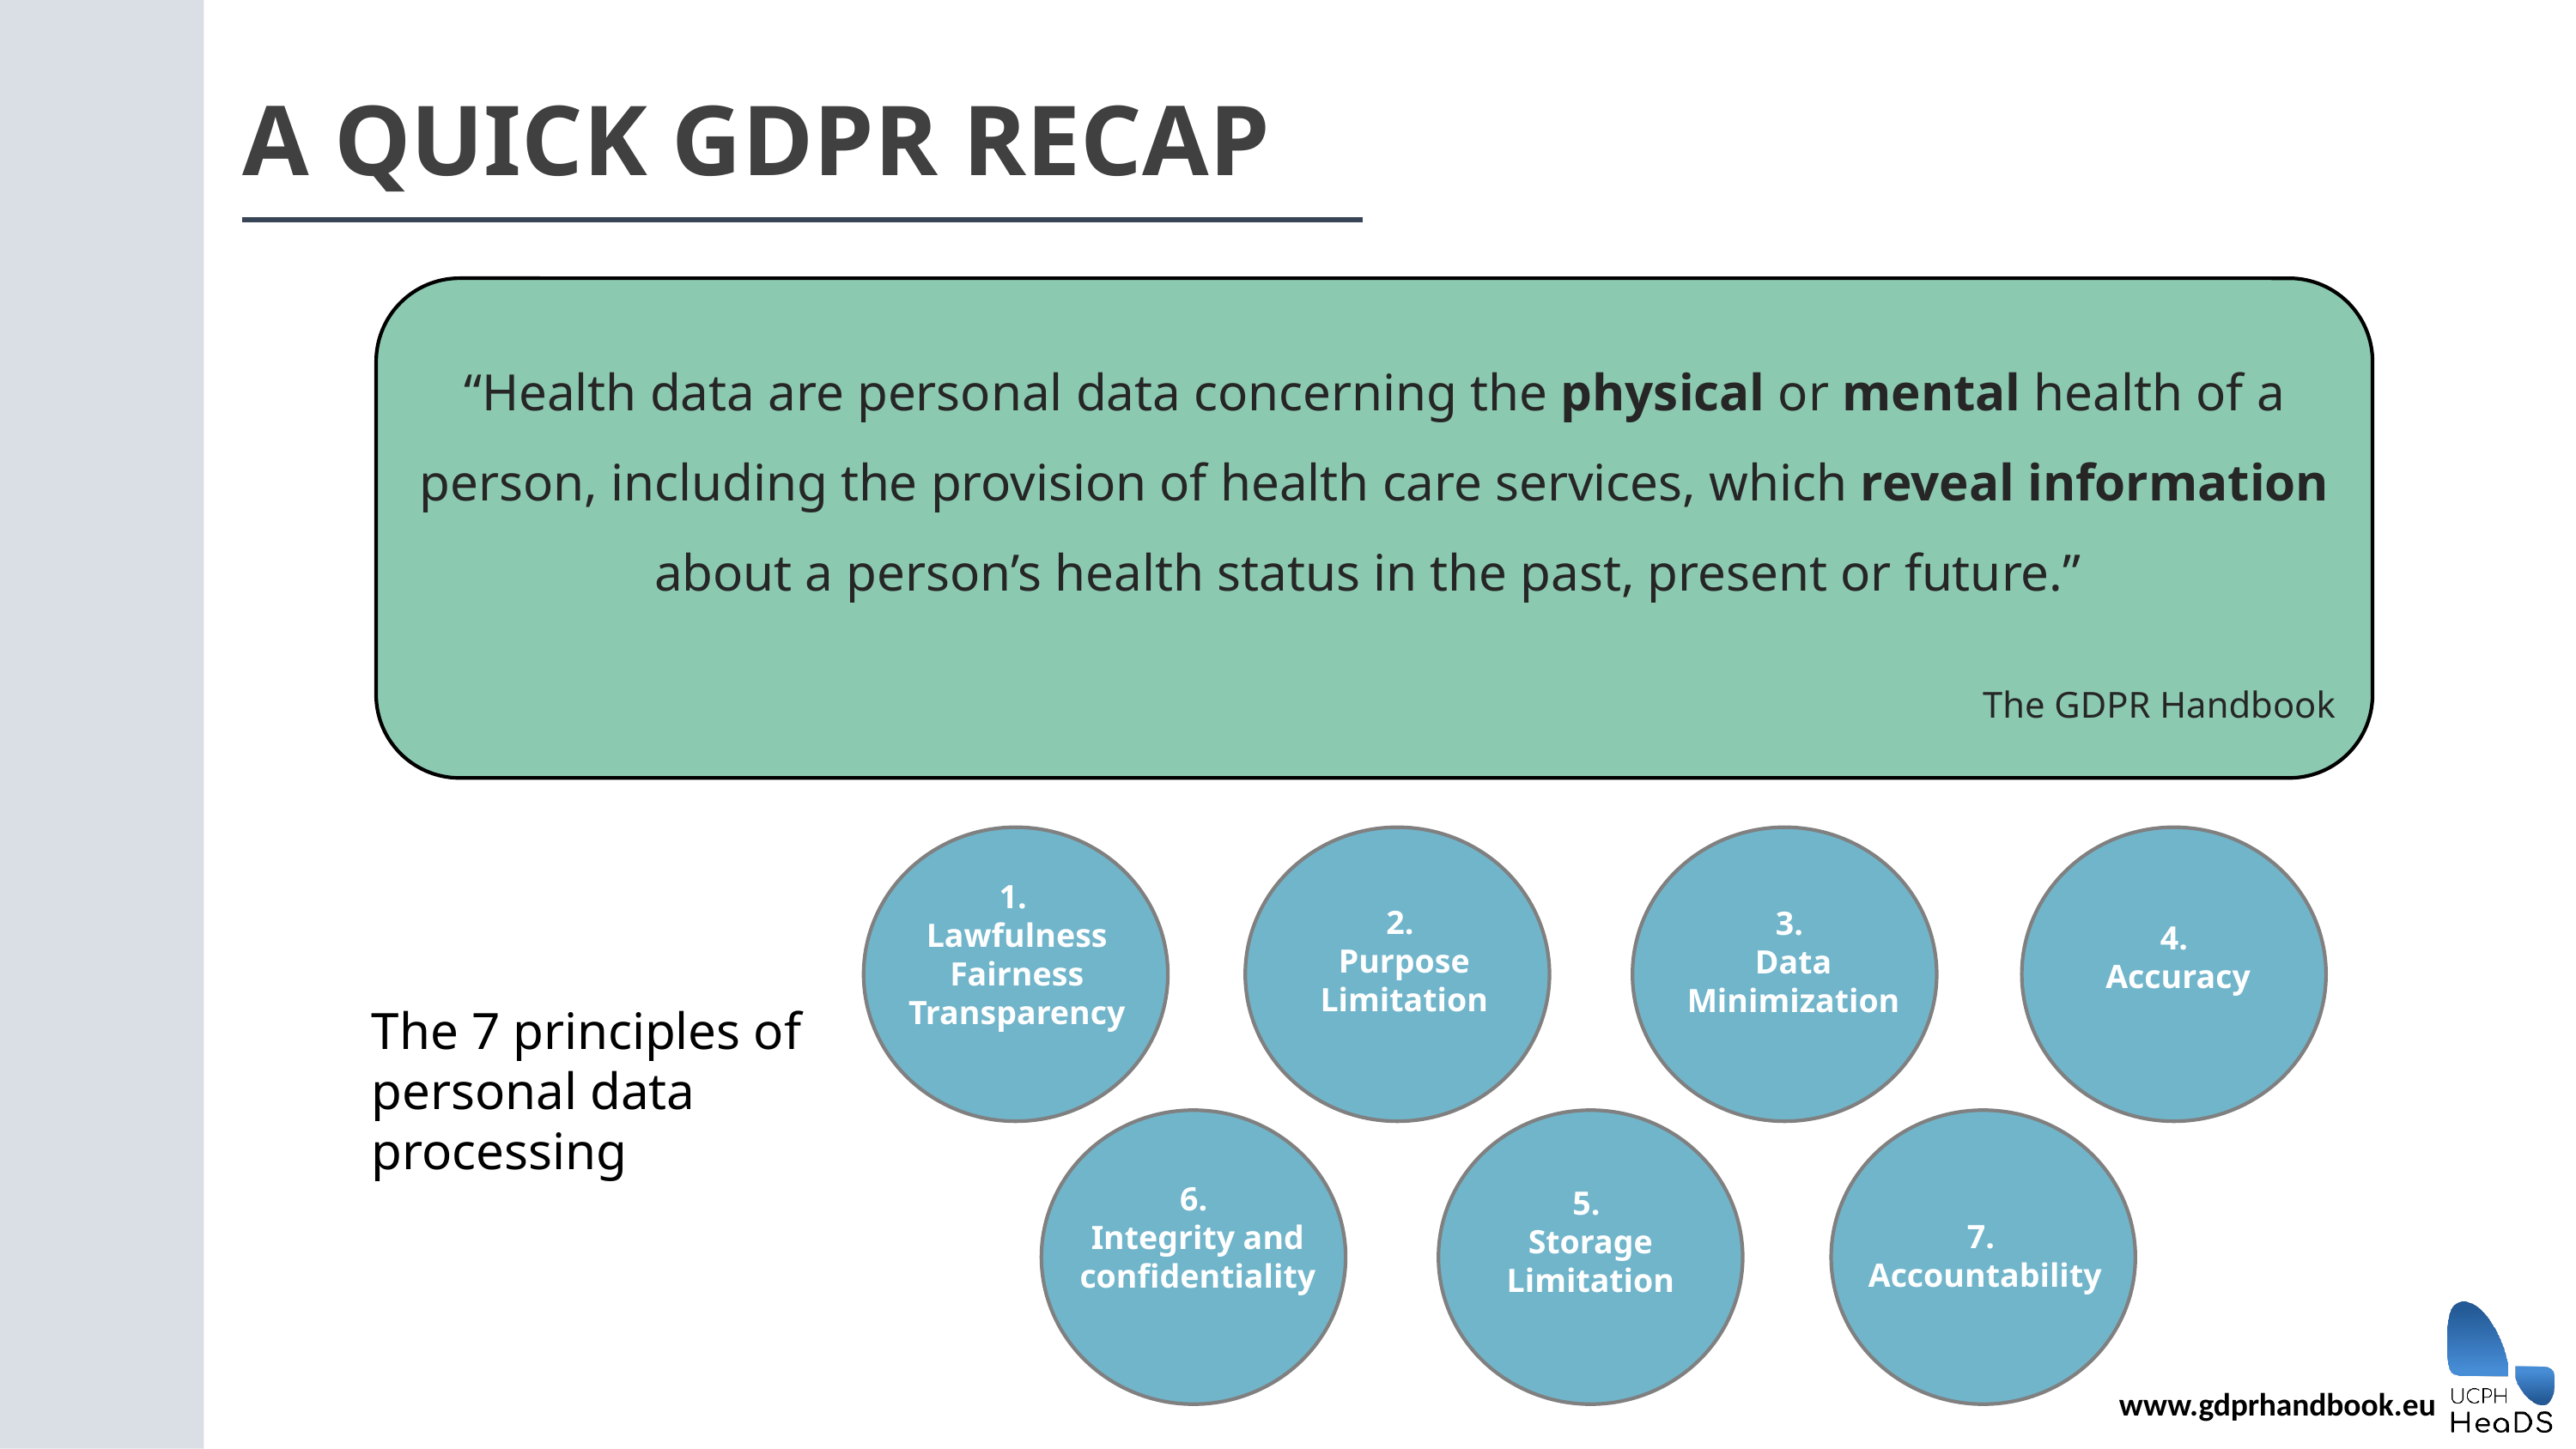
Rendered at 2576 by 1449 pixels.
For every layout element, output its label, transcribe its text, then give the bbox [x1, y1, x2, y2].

text_box The 7 principles of personal data processing [358, 992, 816, 1186]
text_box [2021, 827, 2330, 1122]
text_box A QUICK GDPR RECAP [242, 55, 2275, 196]
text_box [863, 827, 1169, 1122]
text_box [1631, 827, 1945, 1122]
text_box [1437, 1109, 1743, 1404]
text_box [1041, 1109, 1351, 1404]
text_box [0, 0, 204, 1449]
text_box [1244, 827, 1556, 1122]
text_box “Health data are personal data concerning the physical or mental health of a person, including the provision of health care services, which reveal information about a person’s health status in the past, present or future.” The GDPR Handbook [374, 276, 2375, 780]
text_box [1831, 1109, 2136, 1404]
picture [2446, 1301, 2555, 1433]
text_box www.gdprhandbook.eu [2106, 1377, 2442, 1429]
